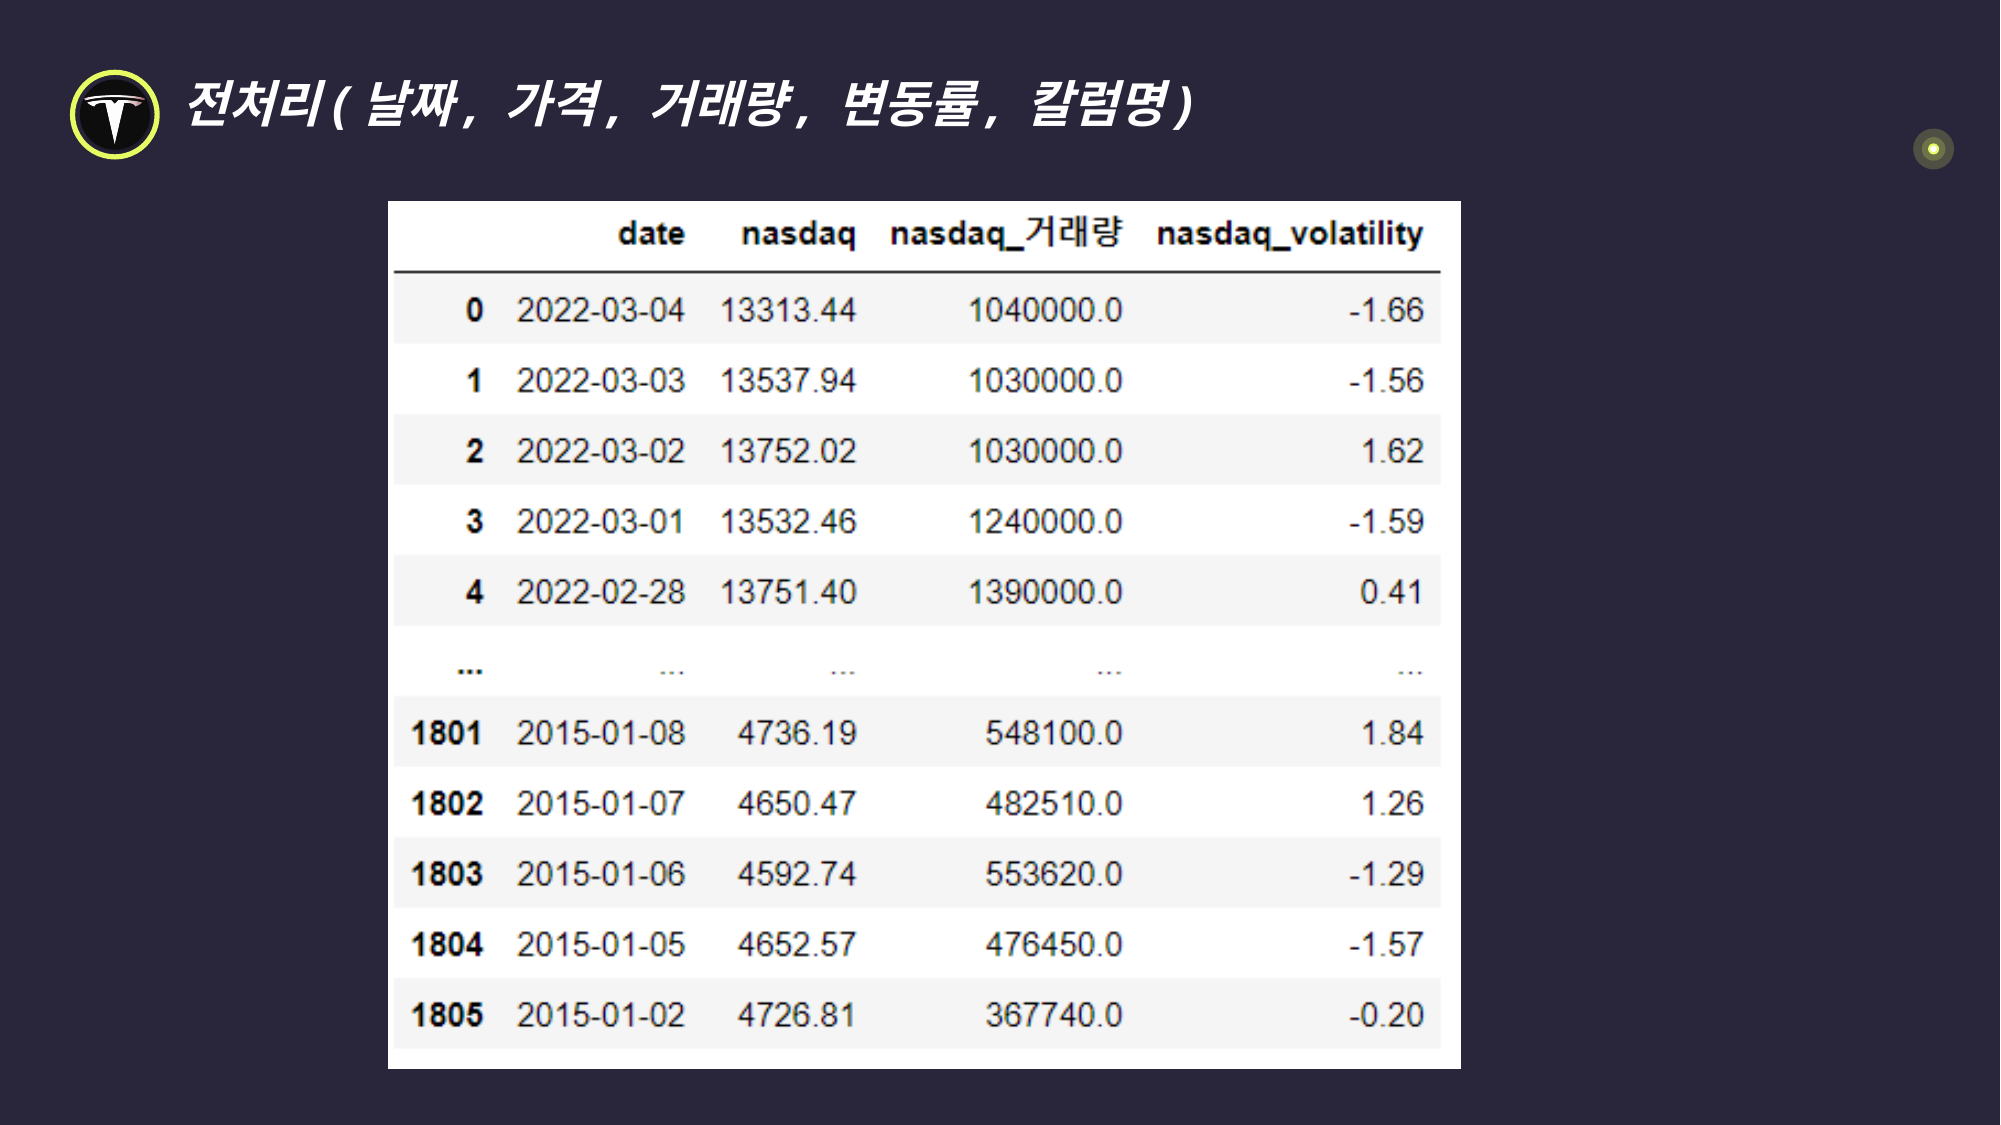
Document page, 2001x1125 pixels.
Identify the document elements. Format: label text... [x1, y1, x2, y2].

picture [78, 87, 152, 149]
text_box 전처리(날짜, 가격, 거래량, 변동률, 칼럼명) [167, 35, 1398, 231]
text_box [72, 72, 158, 157]
picture [388, 201, 1461, 1069]
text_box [1913, 128, 1955, 170]
